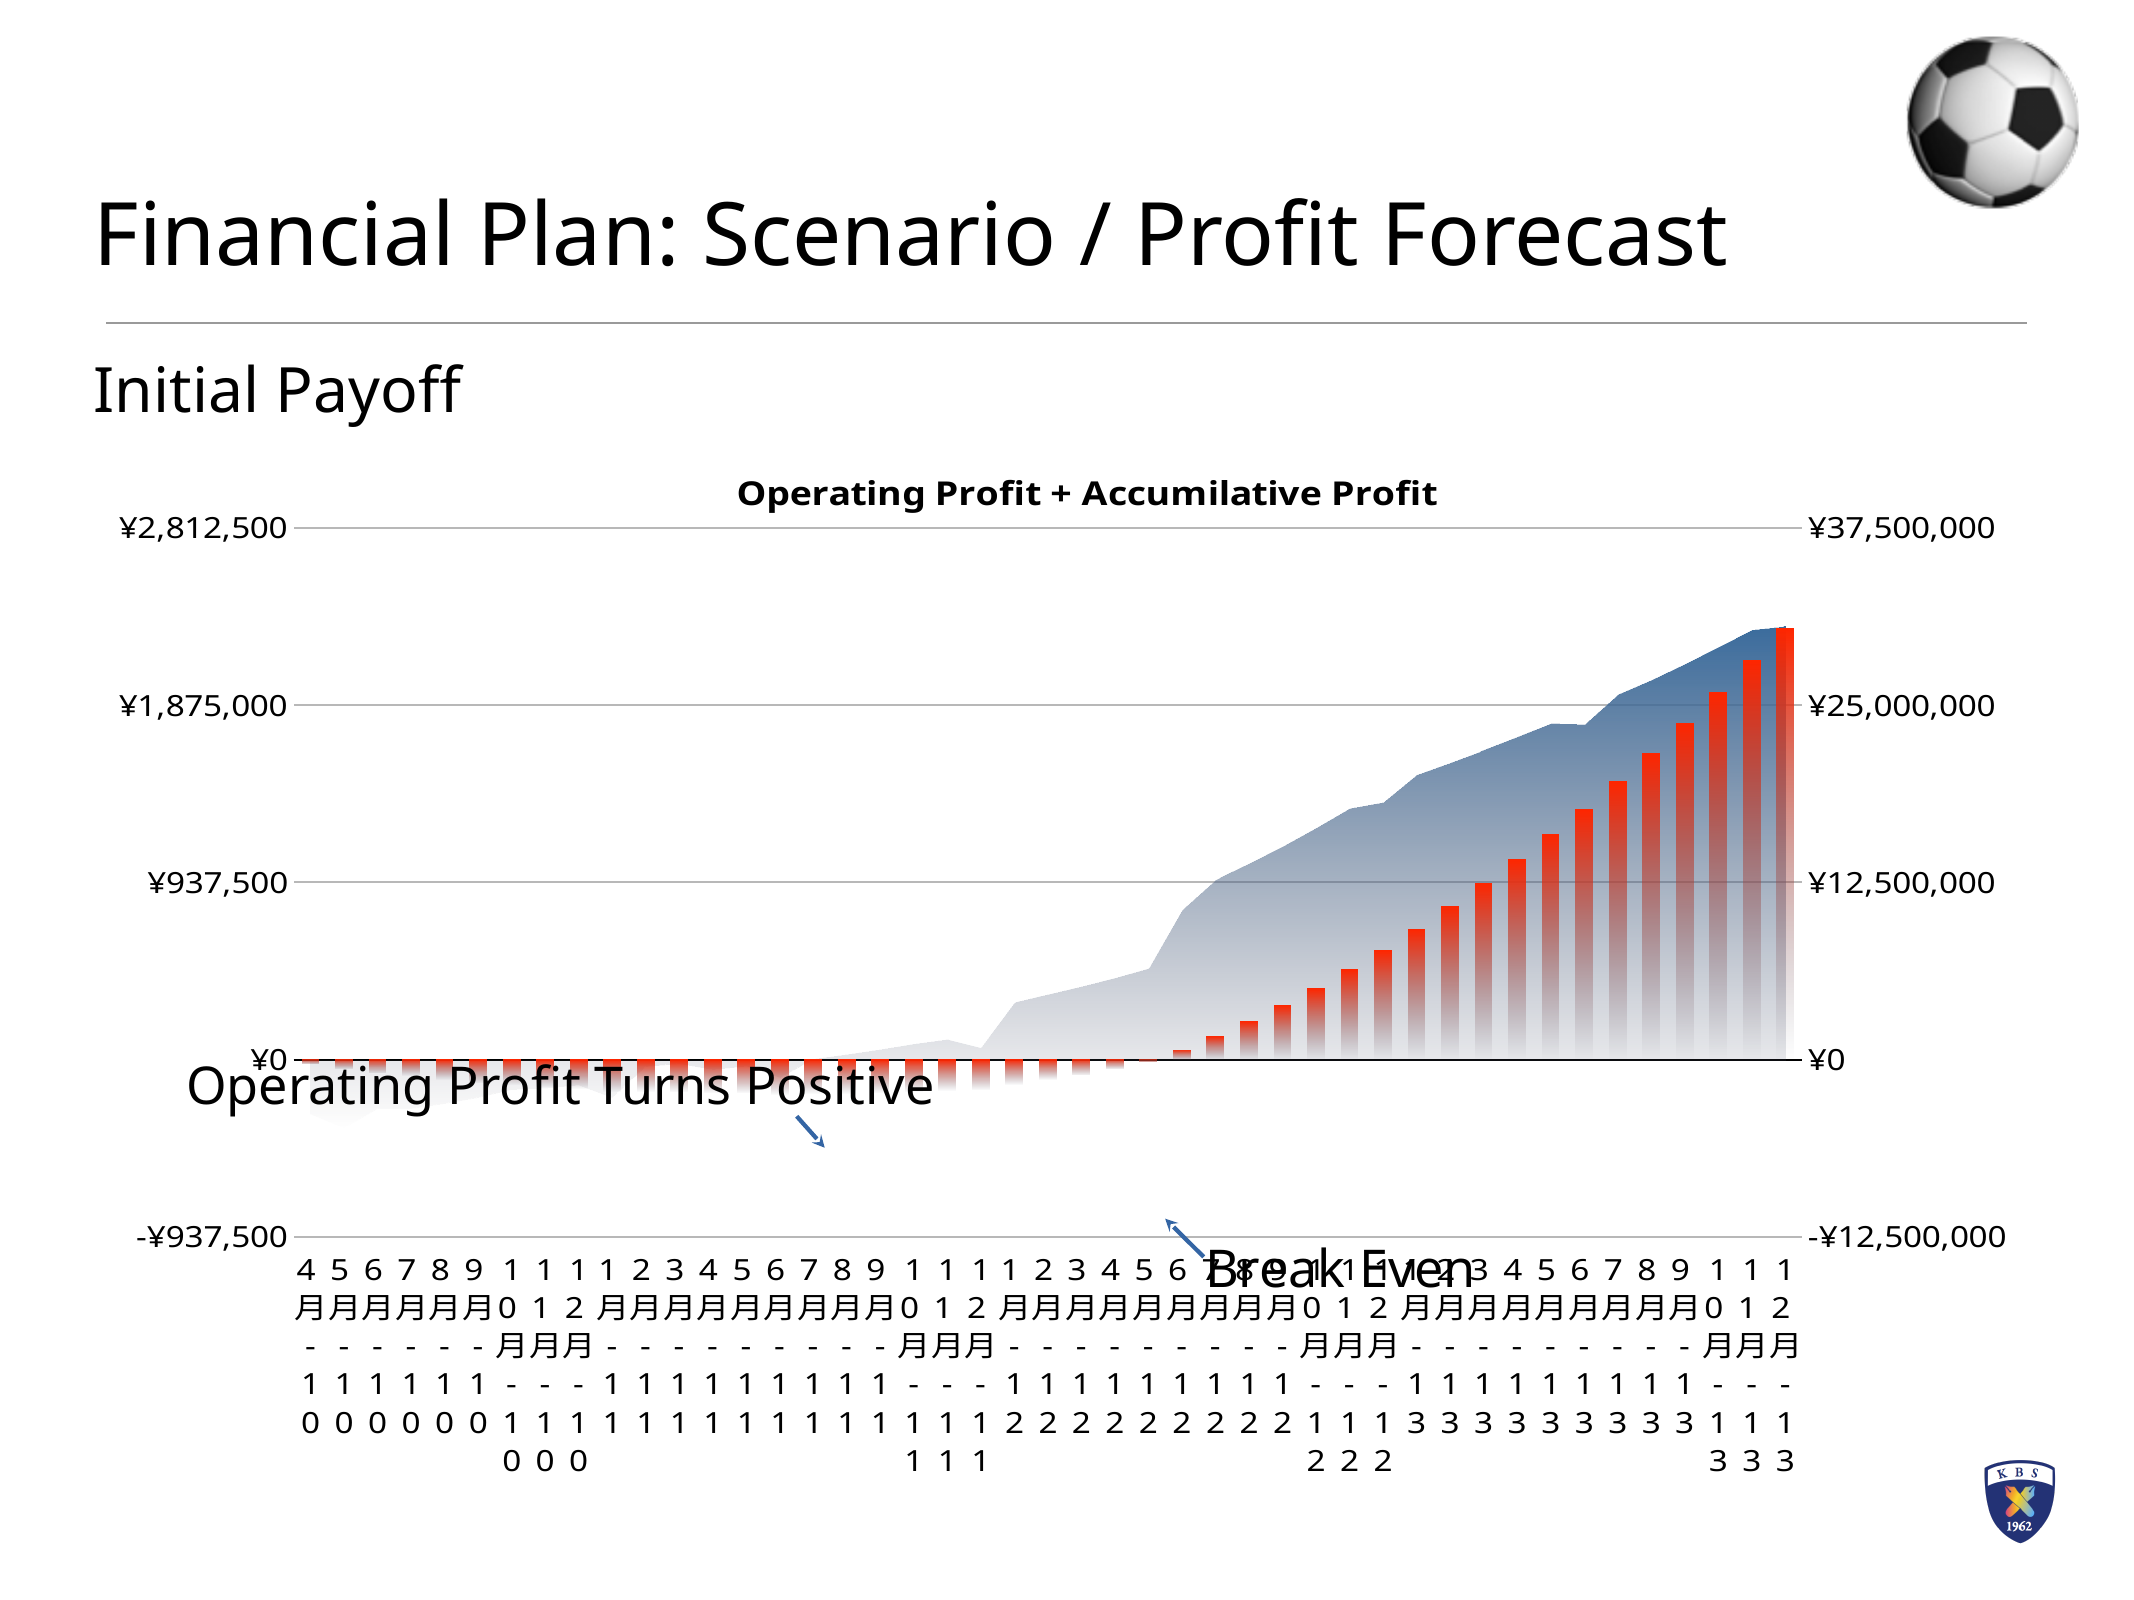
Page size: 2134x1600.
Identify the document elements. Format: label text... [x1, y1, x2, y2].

picture [1905, 36, 2079, 211]
text_box Initial Payoff [93, 349, 2040, 444]
picture [1976, 1451, 2061, 1549]
chart [94, 454, 2033, 1480]
title Financial Plan: Scenario / Profit Forecast [93, 53, 2041, 284]
